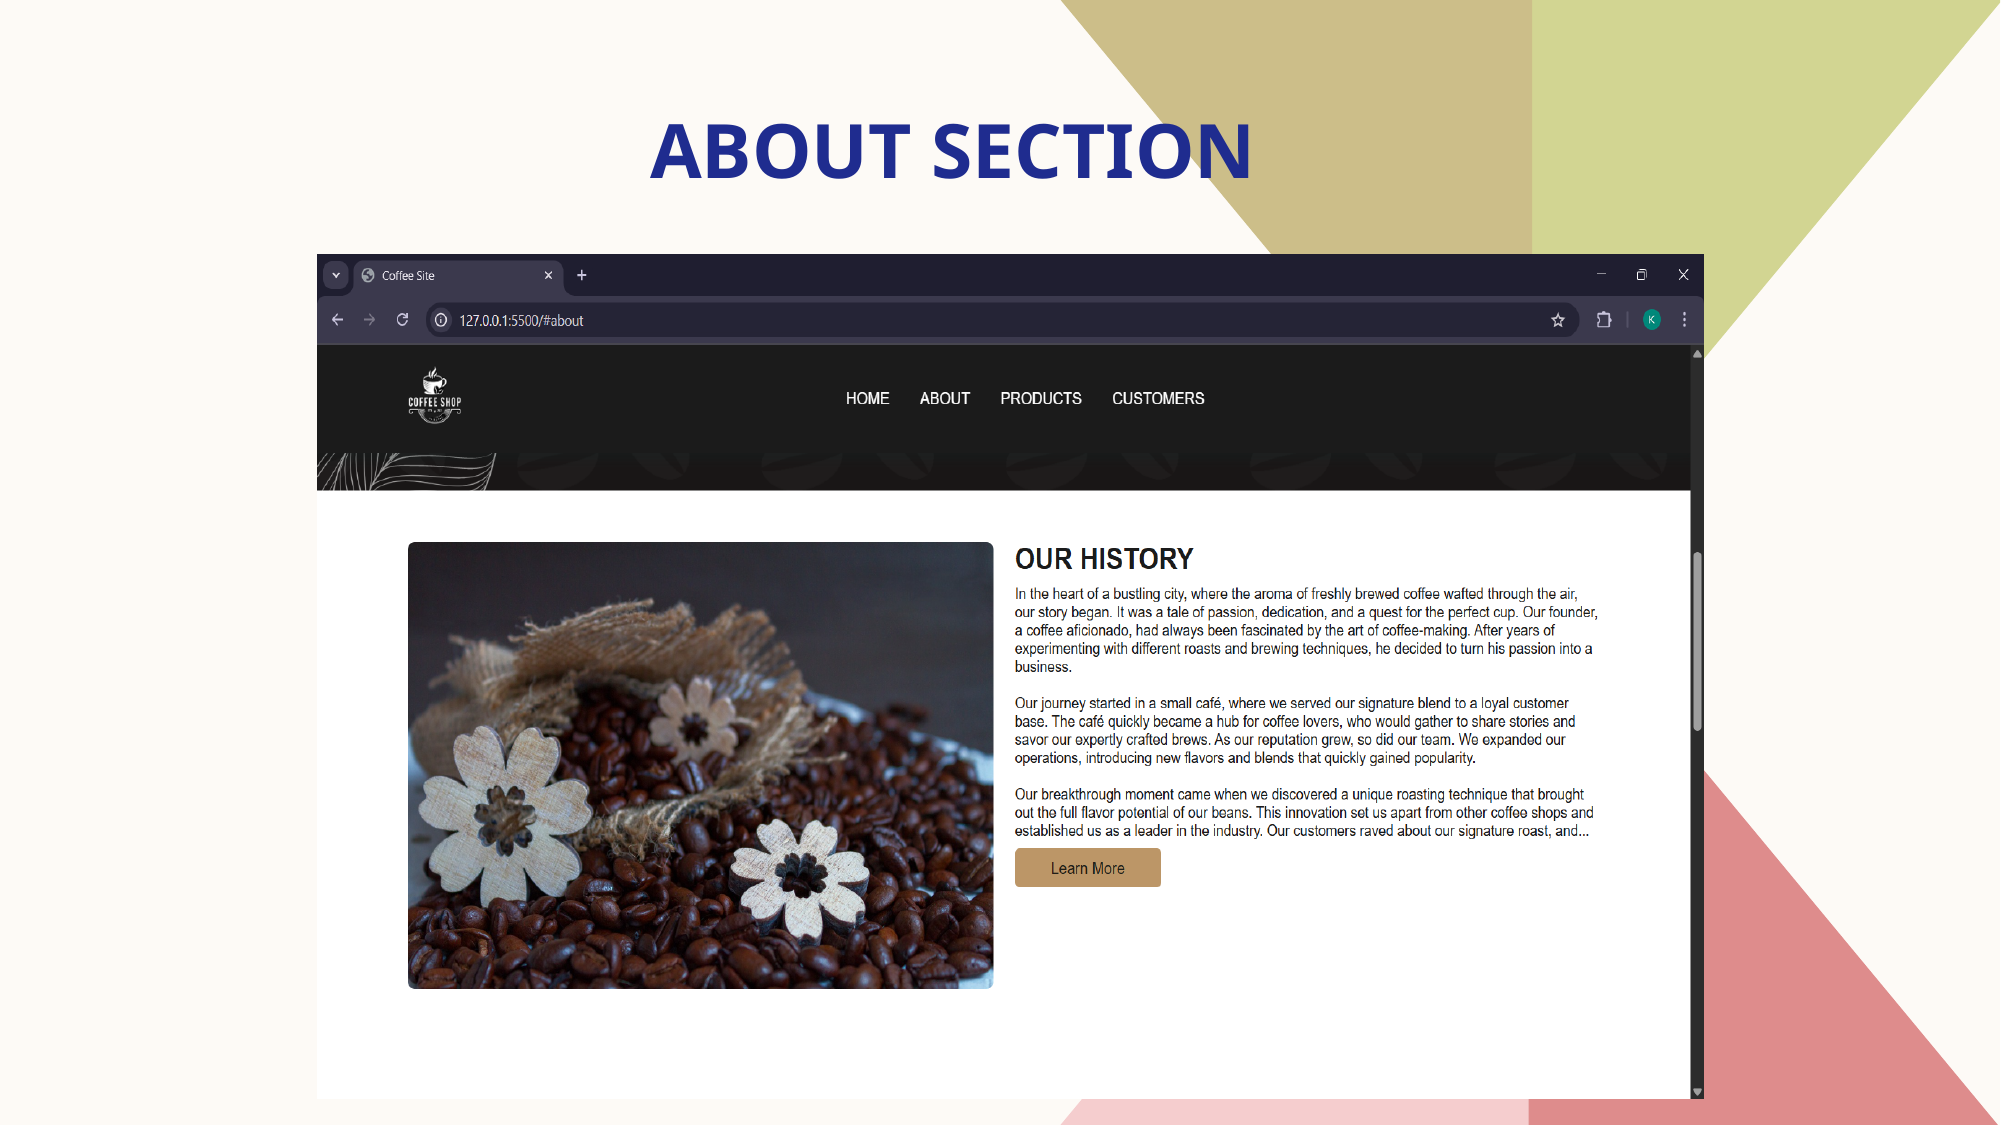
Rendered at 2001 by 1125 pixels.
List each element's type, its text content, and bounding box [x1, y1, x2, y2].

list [317, 254, 1704, 1099]
title ABOUT SECTION [562, 62, 1344, 194]
